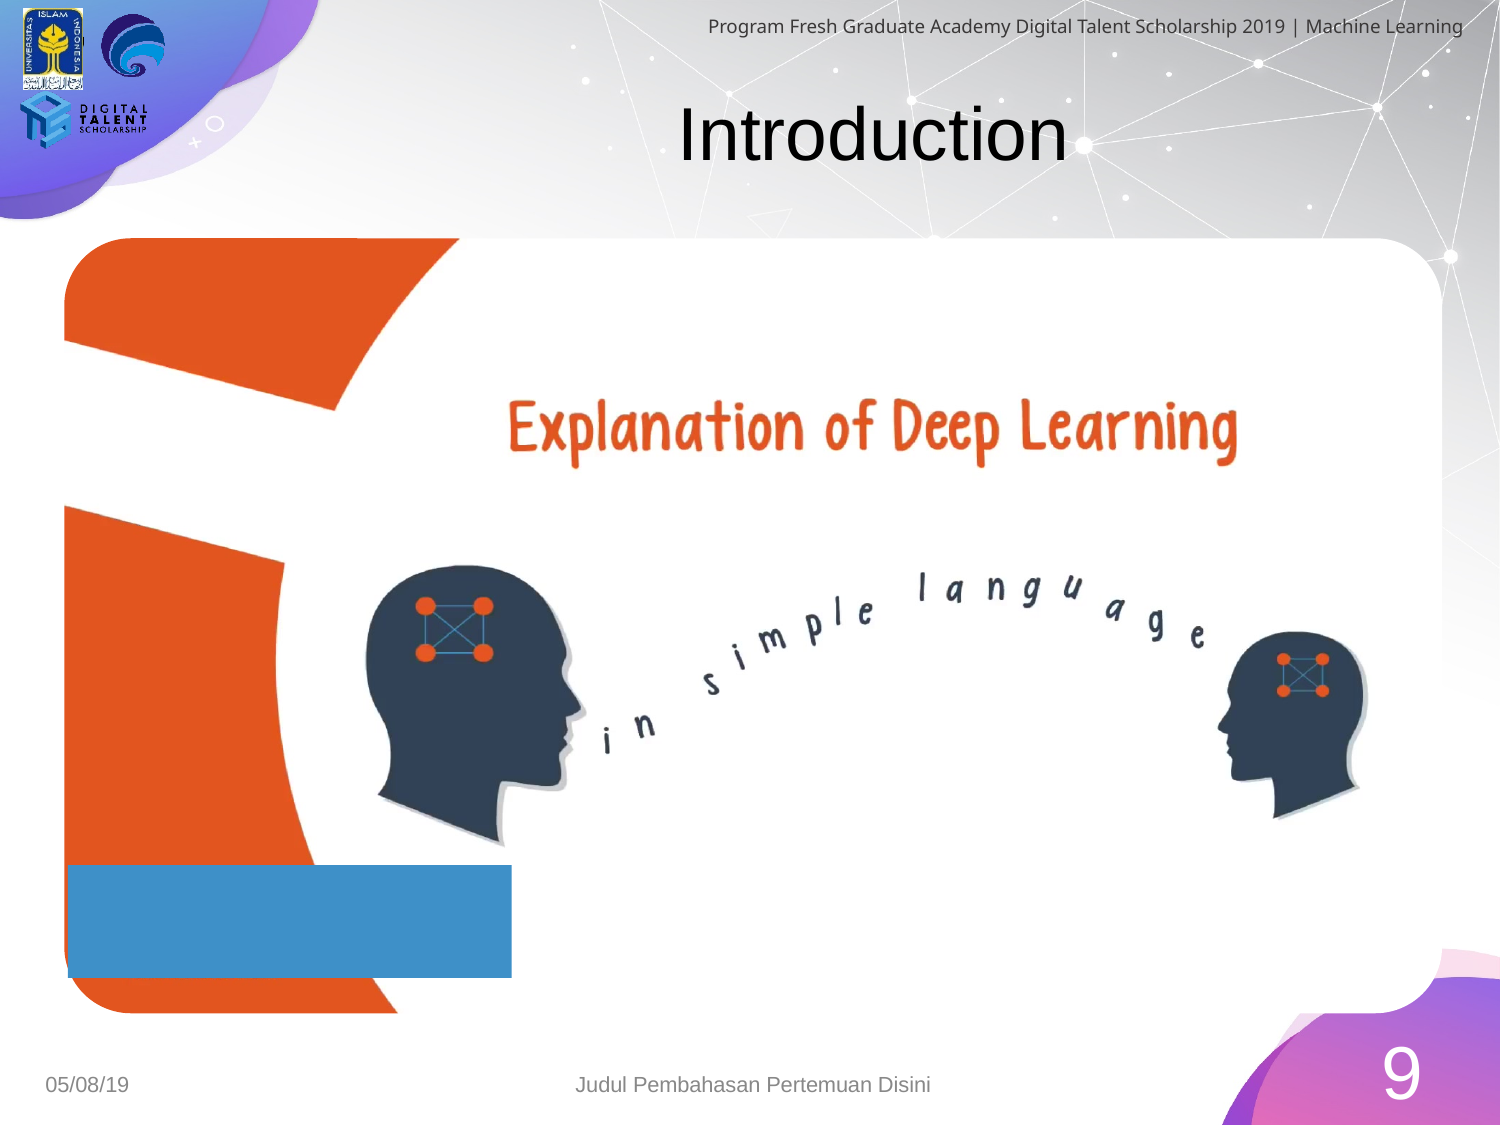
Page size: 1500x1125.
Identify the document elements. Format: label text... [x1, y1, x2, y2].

title Introduction [271, 66, 1477, 207]
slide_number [30, 1053, 272, 1114]
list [64, 238, 1443, 1014]
picture [0, 0, 1500, 1125]
footer Judul Pembahasan Pertemuan Disini [386, 1053, 1121, 1114]
slide_number ‹#› [1327, 1025, 1477, 1115]
